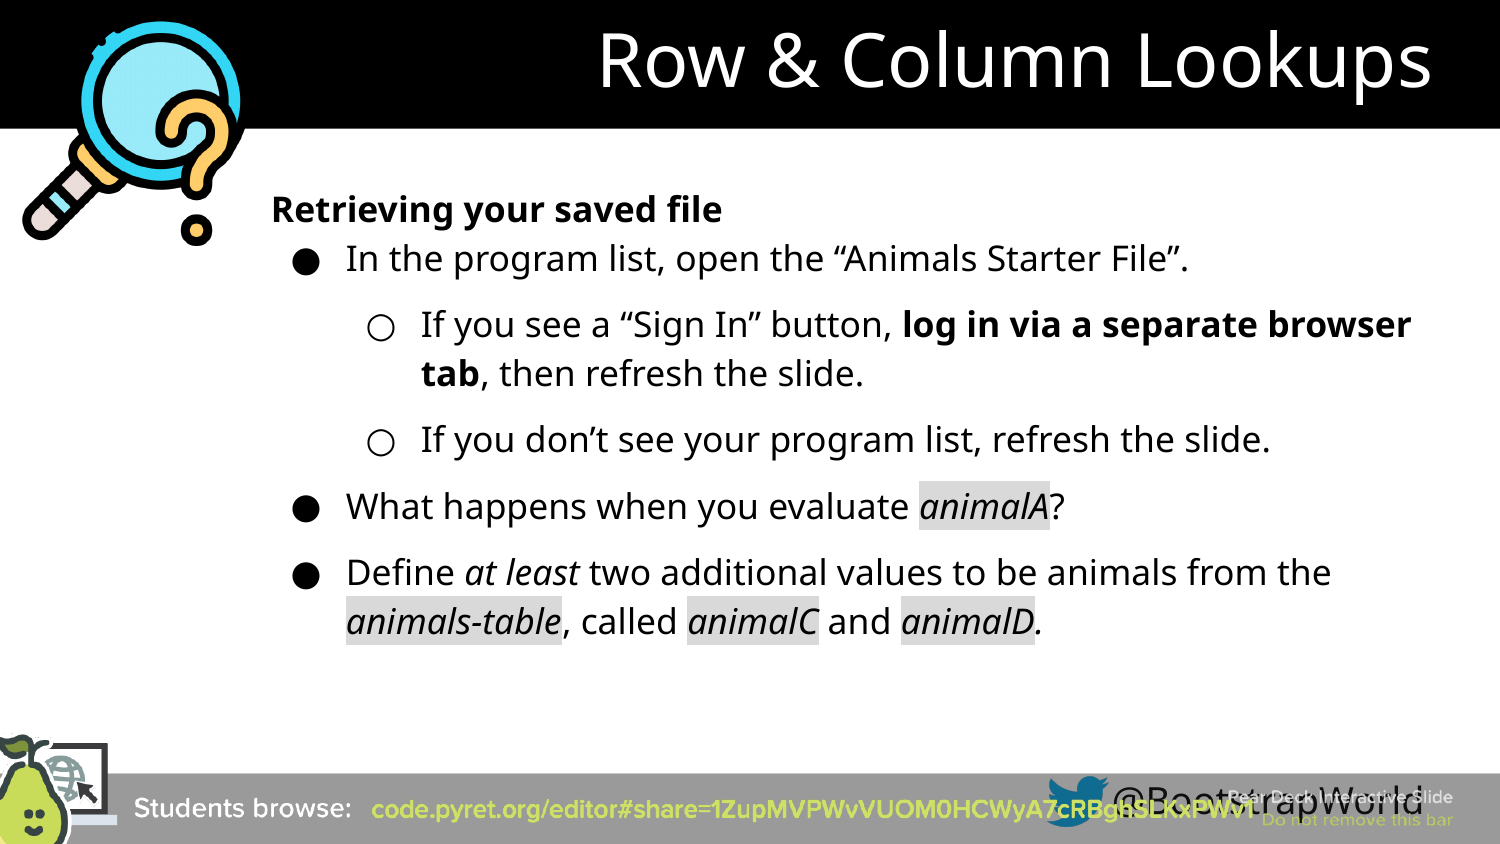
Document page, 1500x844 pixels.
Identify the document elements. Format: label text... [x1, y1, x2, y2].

picture [19, 12, 252, 246]
picture [0, 726, 1500, 844]
title Row & Column Lookups [286, 0, 1449, 92]
list Retrieving your saved file In the program list, open the “Animals Starter File”. If you see a “Sign In” button, log in via a separate browser tab, then refresh the slide. If you don’t see your program list, refresh the slide. What happens when you evaluate animalA? Define at least two additional values to be animals from the animals-table, called animalC and animalD. [255, 166, 1480, 724]
